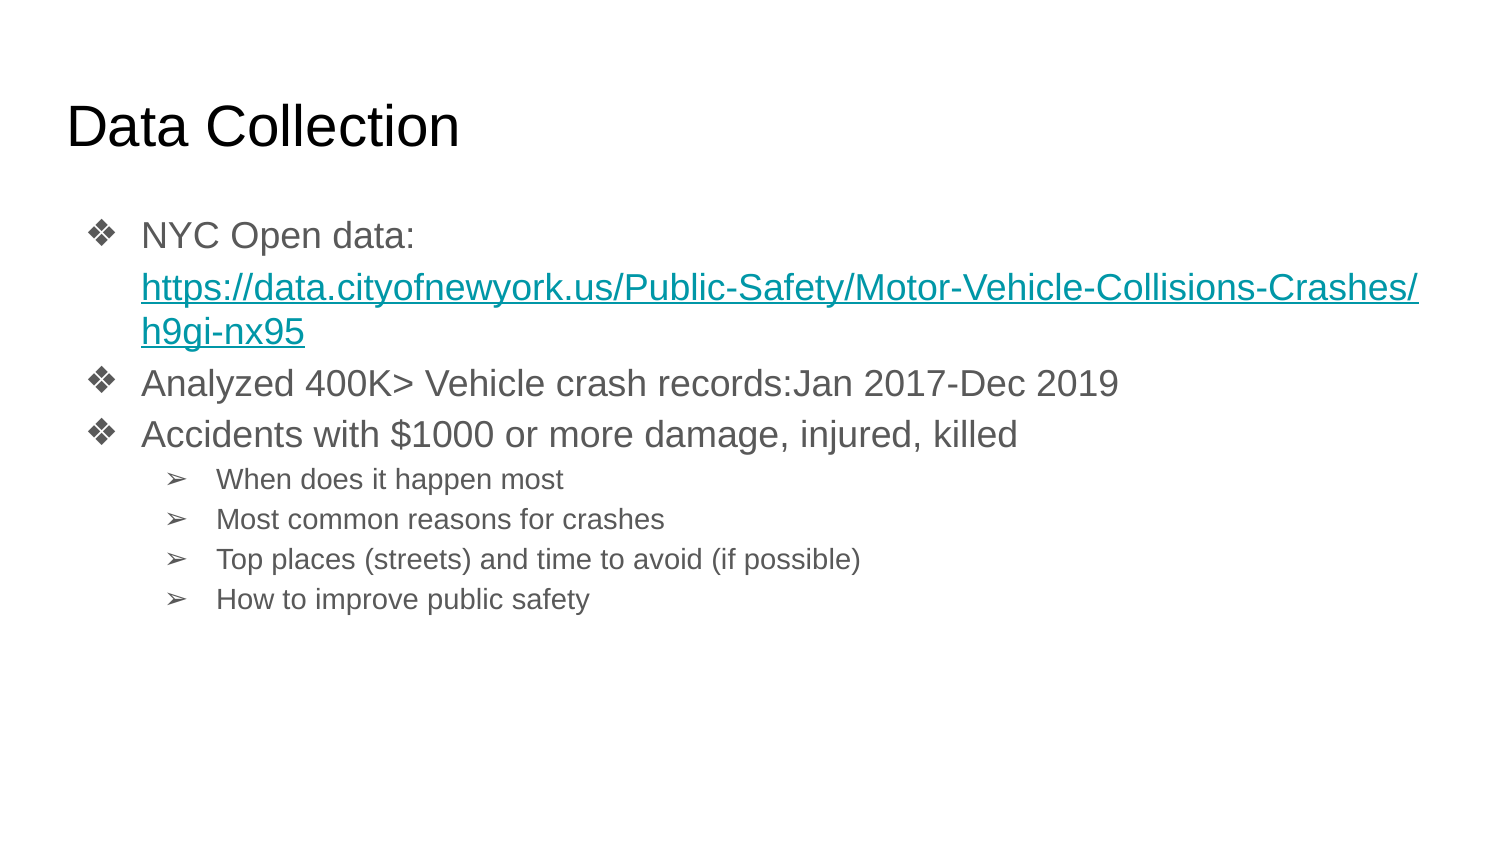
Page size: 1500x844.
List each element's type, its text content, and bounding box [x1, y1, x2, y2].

title Data Collection [51, 72, 1449, 167]
list NYC Open data: https://data.cityofnewyork.us/Public-Safety/Motor-Vehicle-Collisions-Crashes/h9gi-nx95 Analyzed 400K> Vehicle crash records:Jan 2017-Dec 2019 Accidents with $1000 or more damage, injured, killed When does it happen most Most common reasons for crashes Top places (streets) and time to avoid (if possible) How to improve public safety [51, 189, 1449, 750]
